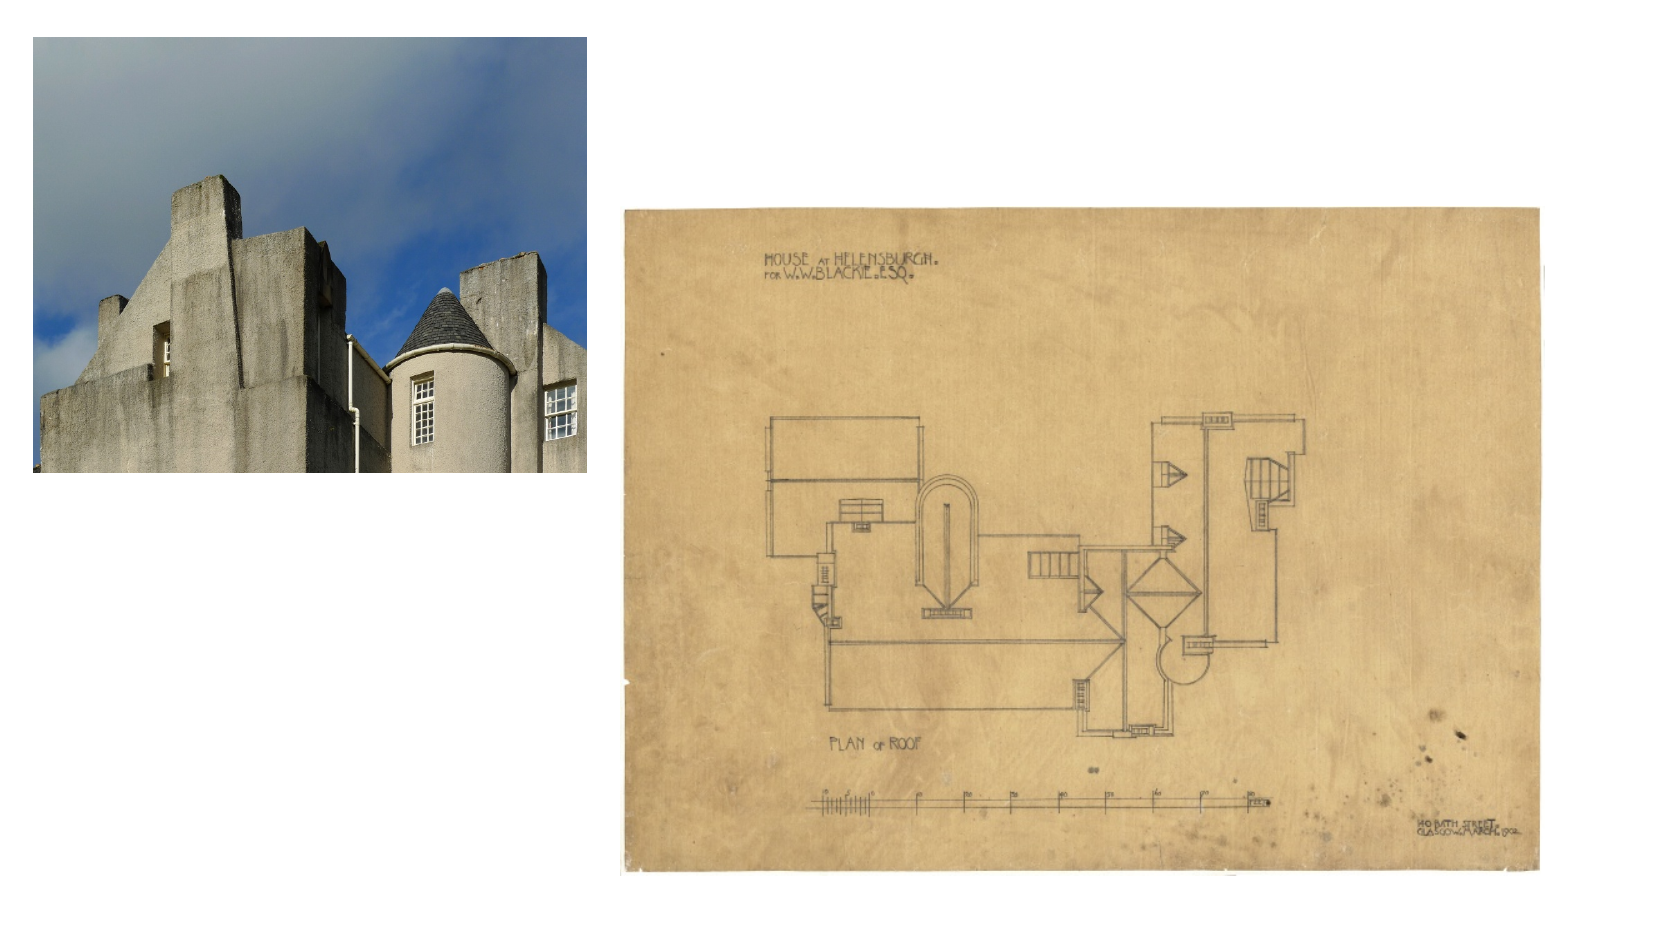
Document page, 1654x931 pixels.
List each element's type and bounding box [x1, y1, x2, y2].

picture [33, 36, 587, 473]
picture [619, 206, 1546, 876]
